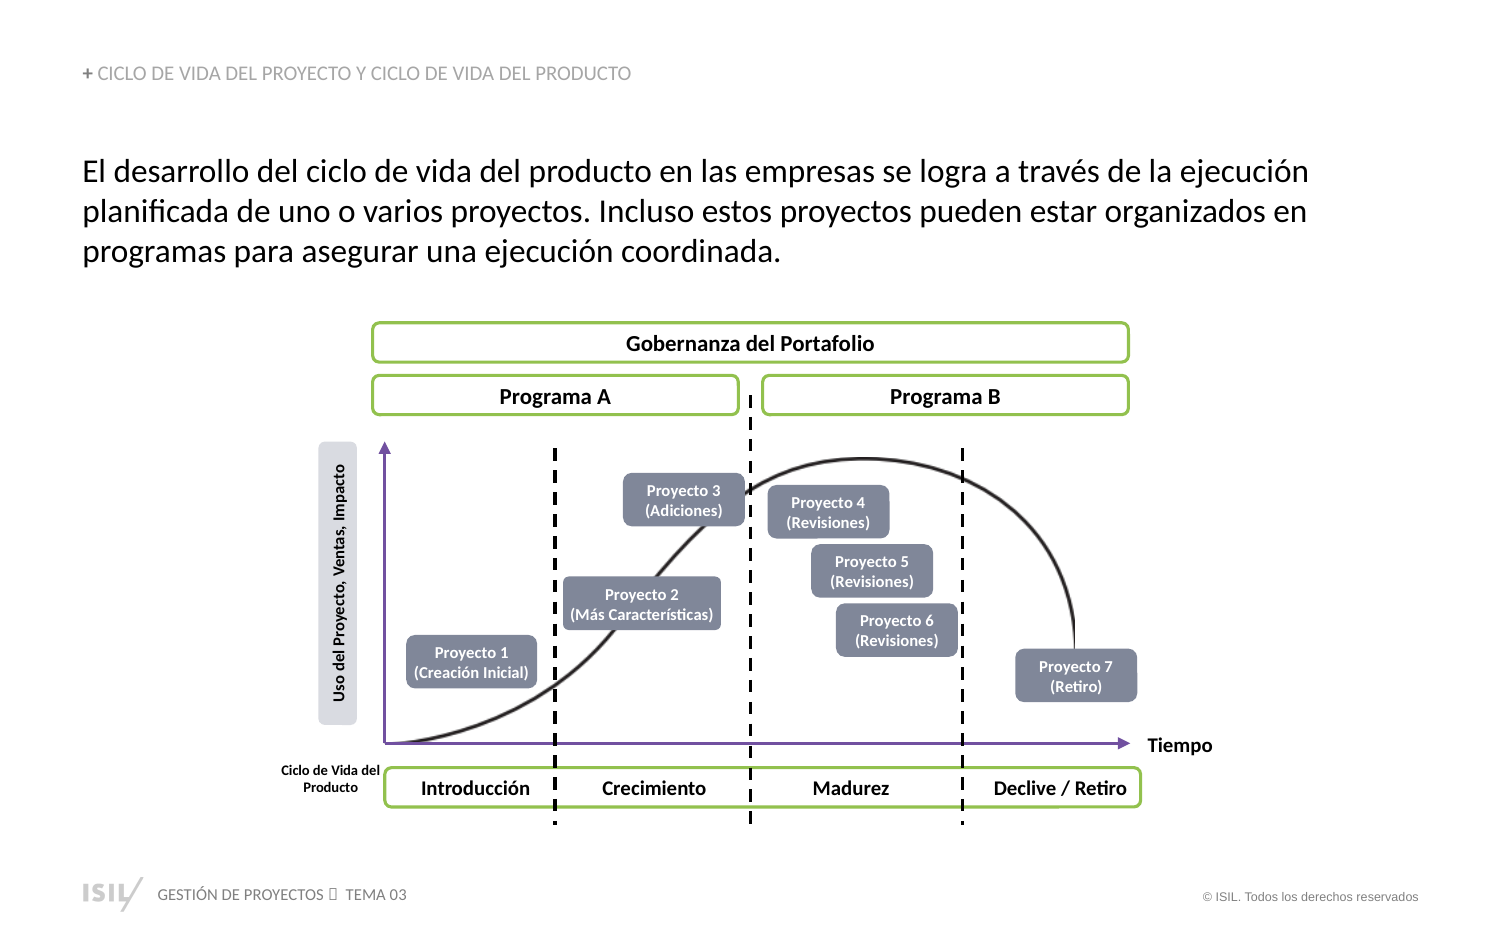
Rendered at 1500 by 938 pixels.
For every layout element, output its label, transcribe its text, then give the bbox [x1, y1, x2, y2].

text_box El desarrollo del ciclo de vida del producto en las empresas se logra a través de la ejecución planificada de uno o varios proyectos. Incluso estos proyectos pueden estar organizados en programas para asegurar una ejecución coordinada. [82, 149, 1421, 270]
text_box + CICLO DE VIDA DEL PROYECTO Y CICLO DE VIDA DEL PRODUCTO [82, 61, 661, 85]
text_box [279, 325, 1222, 824]
